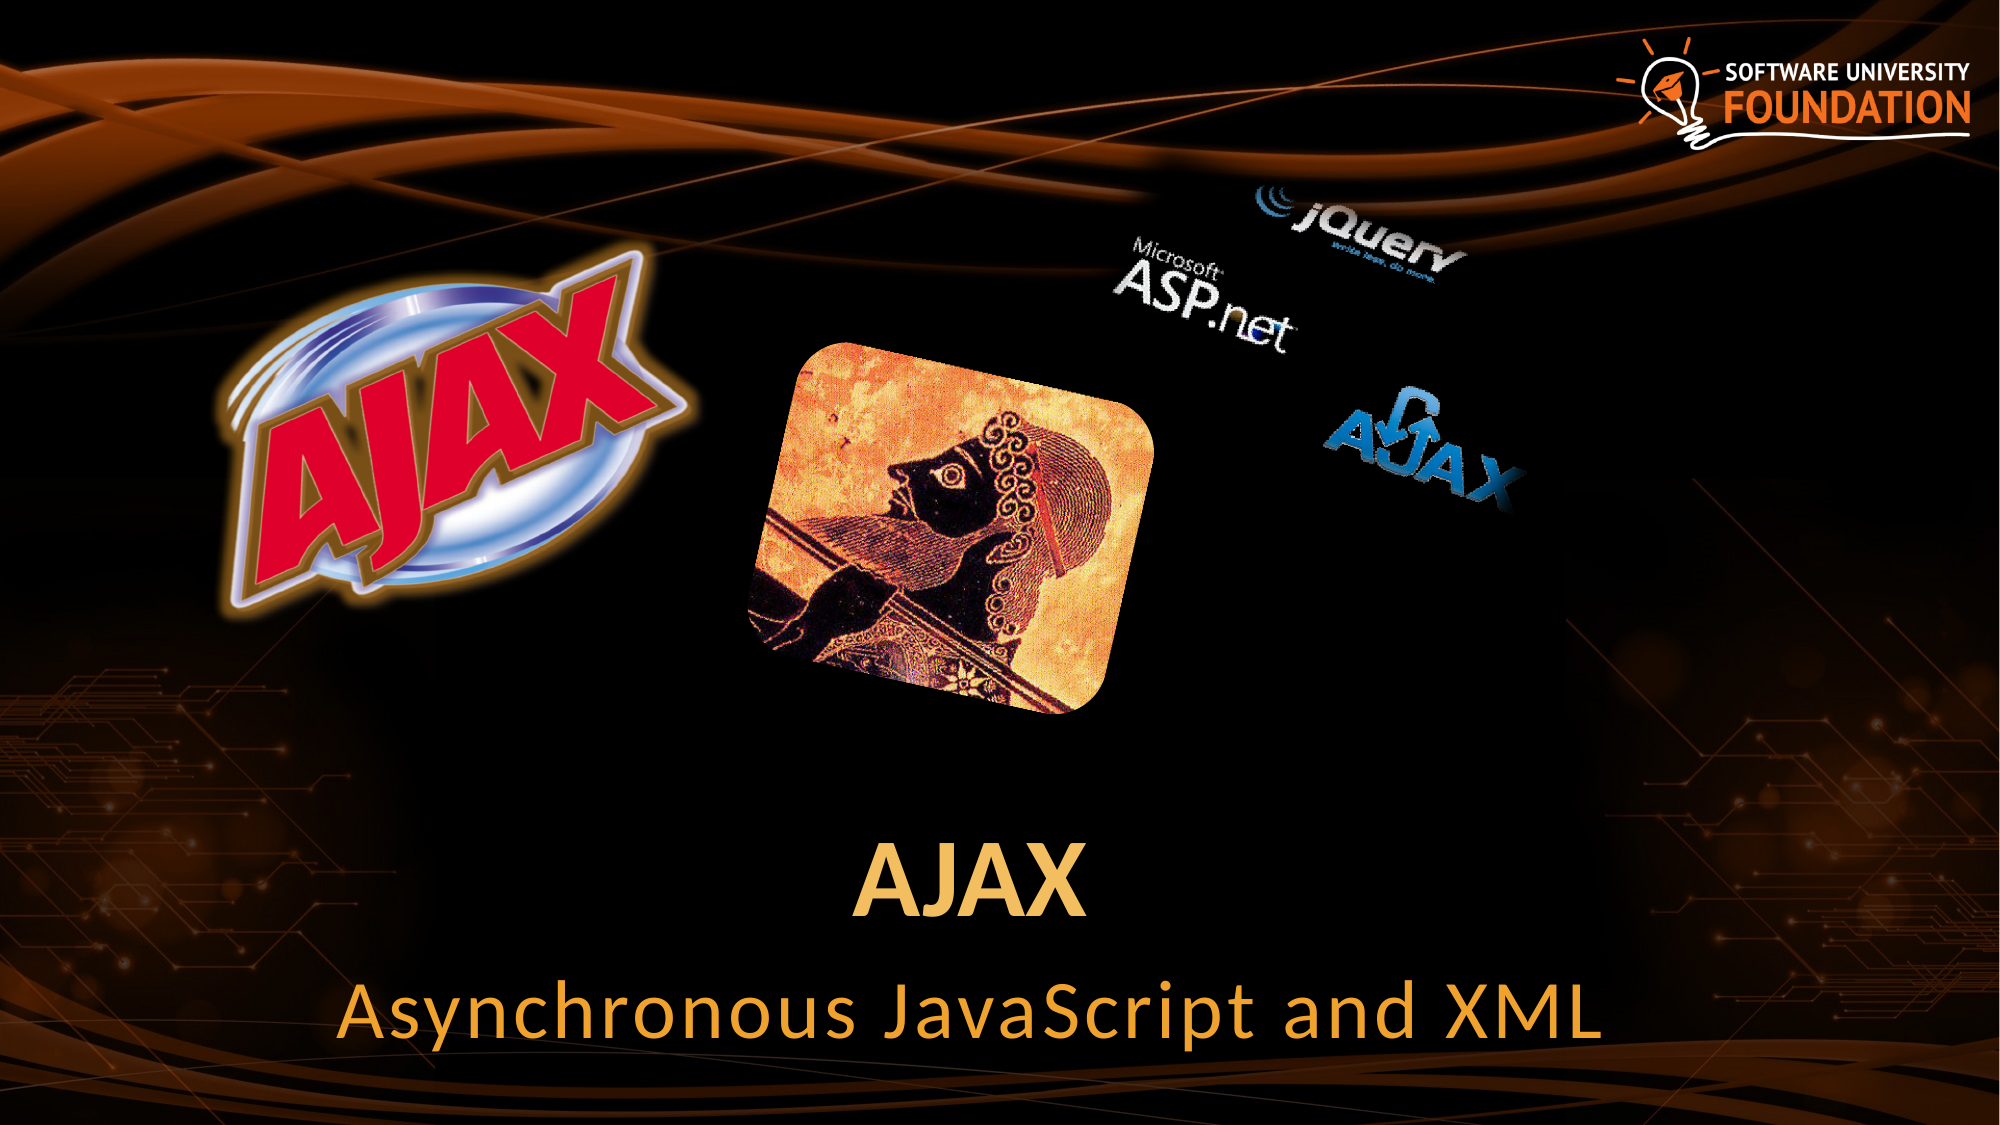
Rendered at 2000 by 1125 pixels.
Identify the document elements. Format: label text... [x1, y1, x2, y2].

list Asynchronous JavaScript and XML [237, 944, 1704, 1057]
picture [0, 0, 2000, 1125]
title AJAX [237, 812, 1704, 944]
